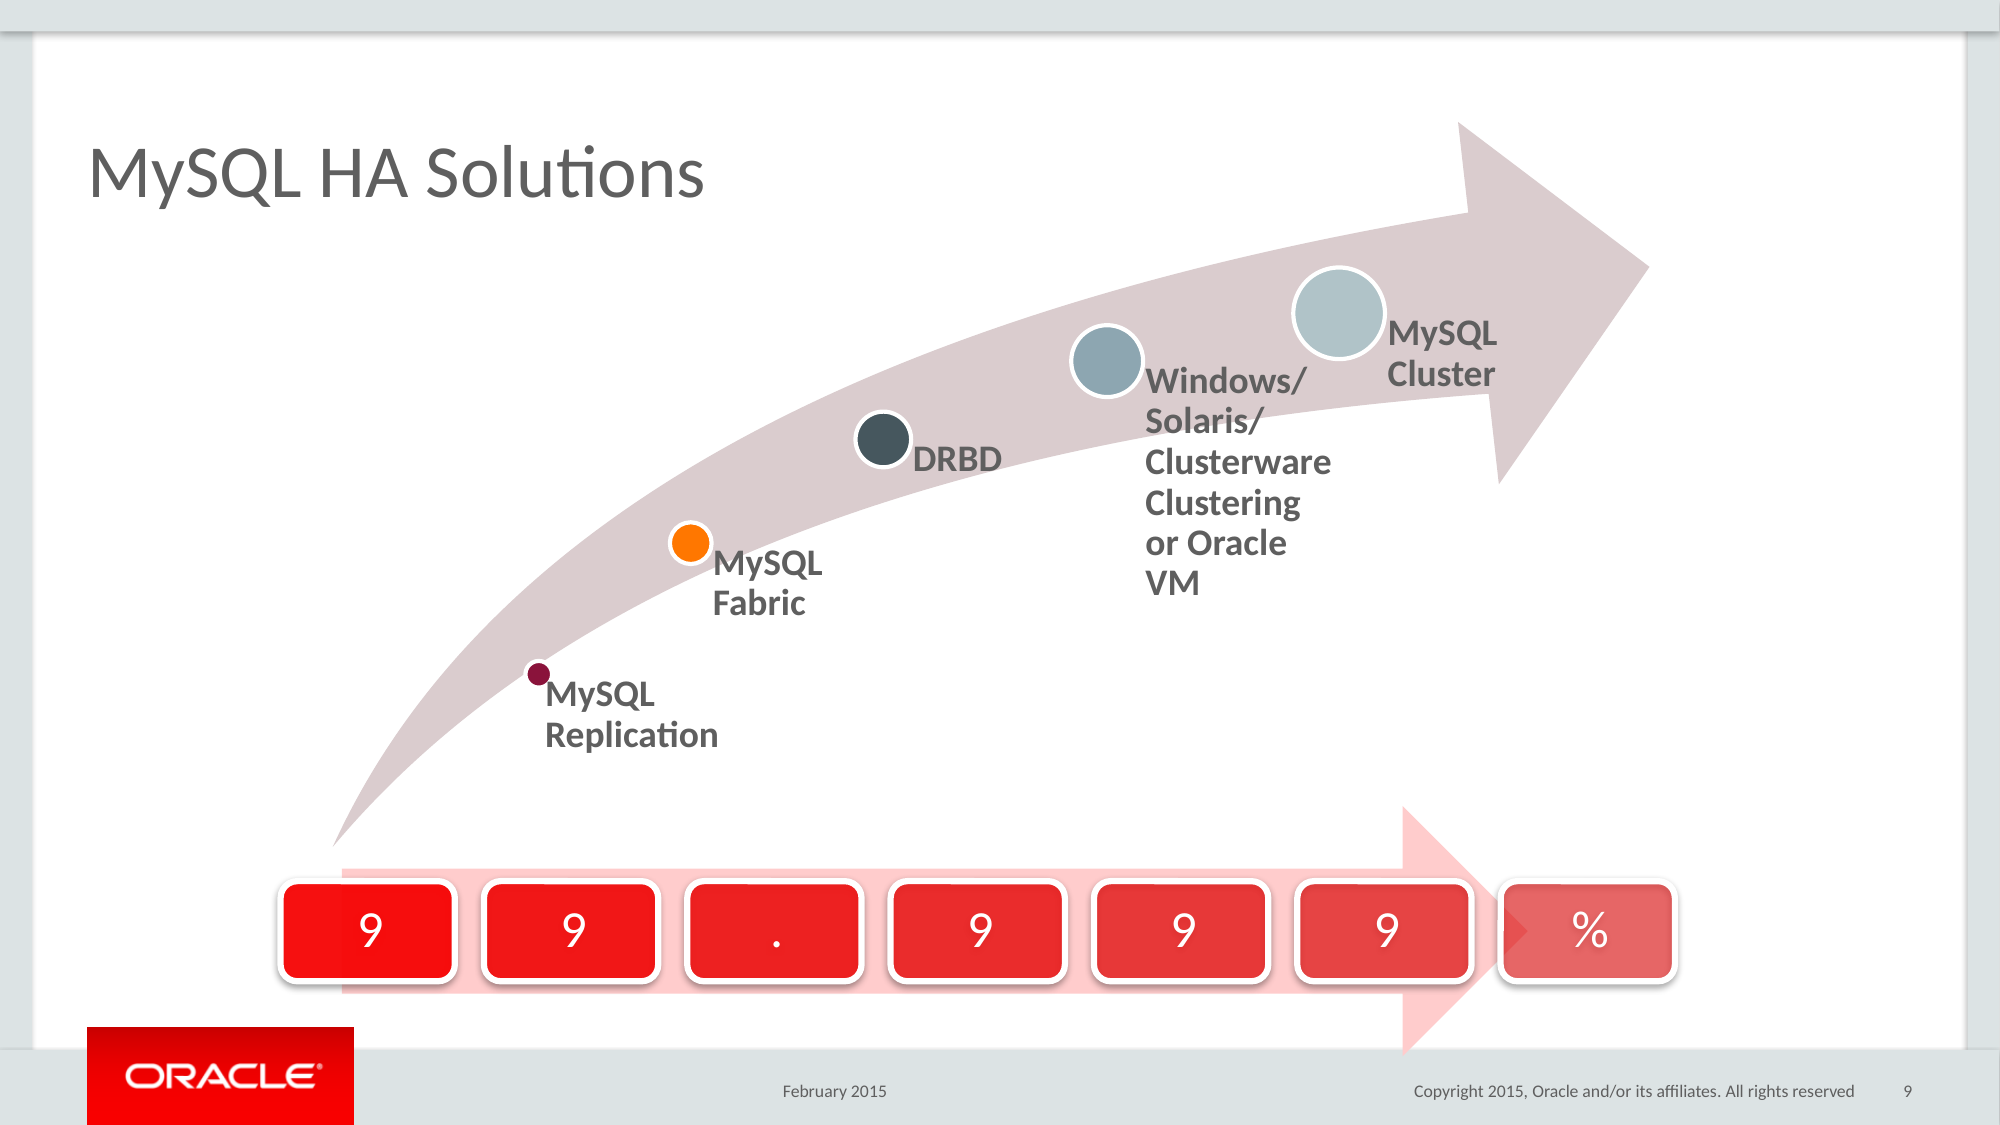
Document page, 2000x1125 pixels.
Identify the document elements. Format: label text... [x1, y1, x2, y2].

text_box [280, 805, 1676, 1057]
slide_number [686, 1075, 888, 1106]
footer Copyright 2015, Oracle and/or its affiliates. All rights reserved [1414, 1075, 1849, 1106]
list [78, 121, 1905, 848]
picture [87, 1027, 354, 1125]
slide_number 9 [1849, 1075, 1913, 1106]
title MySQL HA Solutions [87, 66, 1913, 213]
